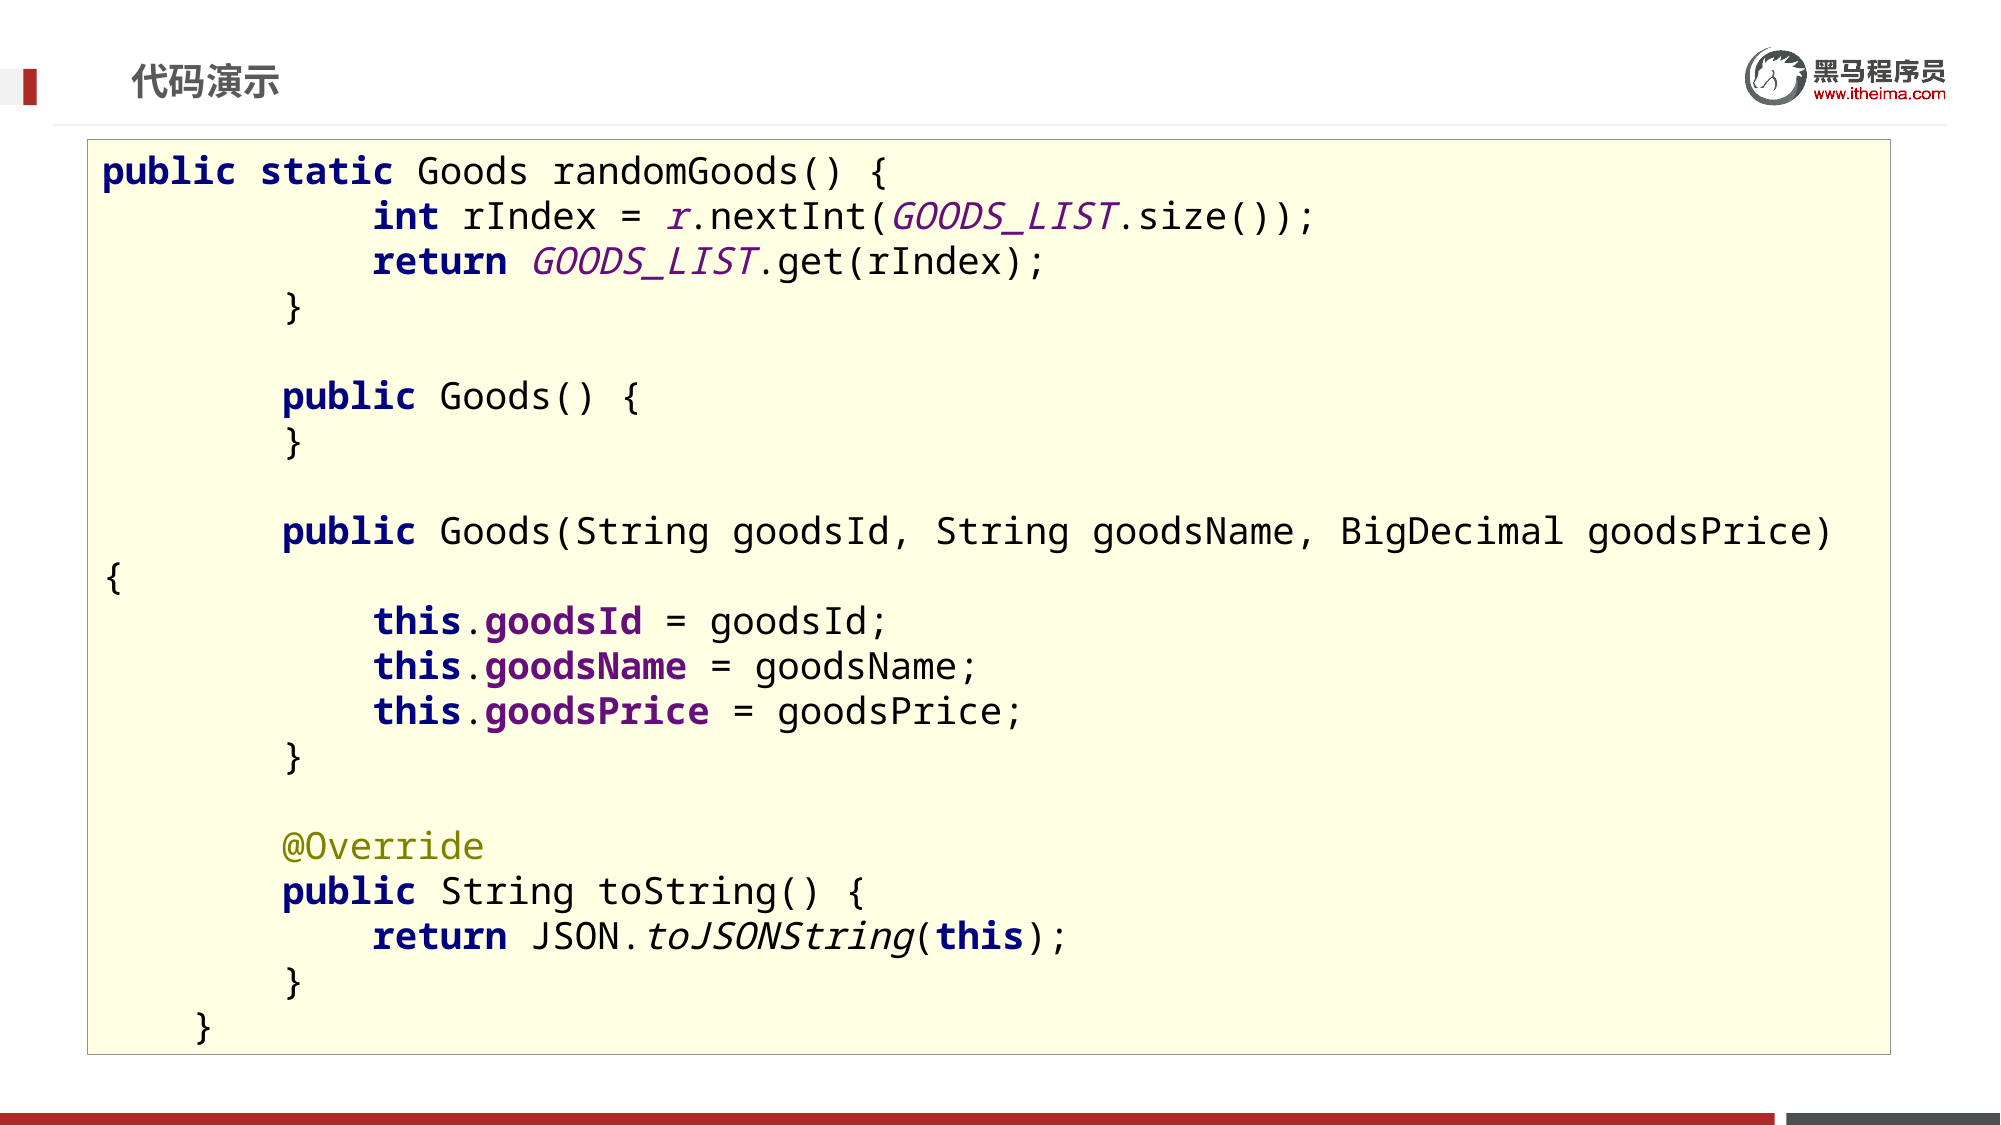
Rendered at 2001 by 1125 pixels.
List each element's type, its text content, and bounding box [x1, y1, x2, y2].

title 代码演示 [116, 38, 1556, 124]
text_box public static Goods randomGoods() { int rIndex = r.nextInt(GOODS_LIST.size()); return GOODS_LIST.get(rIndex); } public Goods() { } public Goods(String goodsId, String goodsName, BigDecimal goodsPrice) { this.goodsId = goodsId; this.goodsName = goodsName; this.goodsPrice = goodsPrice; } @Override public String toString() { return JSON.toJSONString(this); } } [87, 139, 1891, 1055]
picture [1744, 46, 1946, 106]
